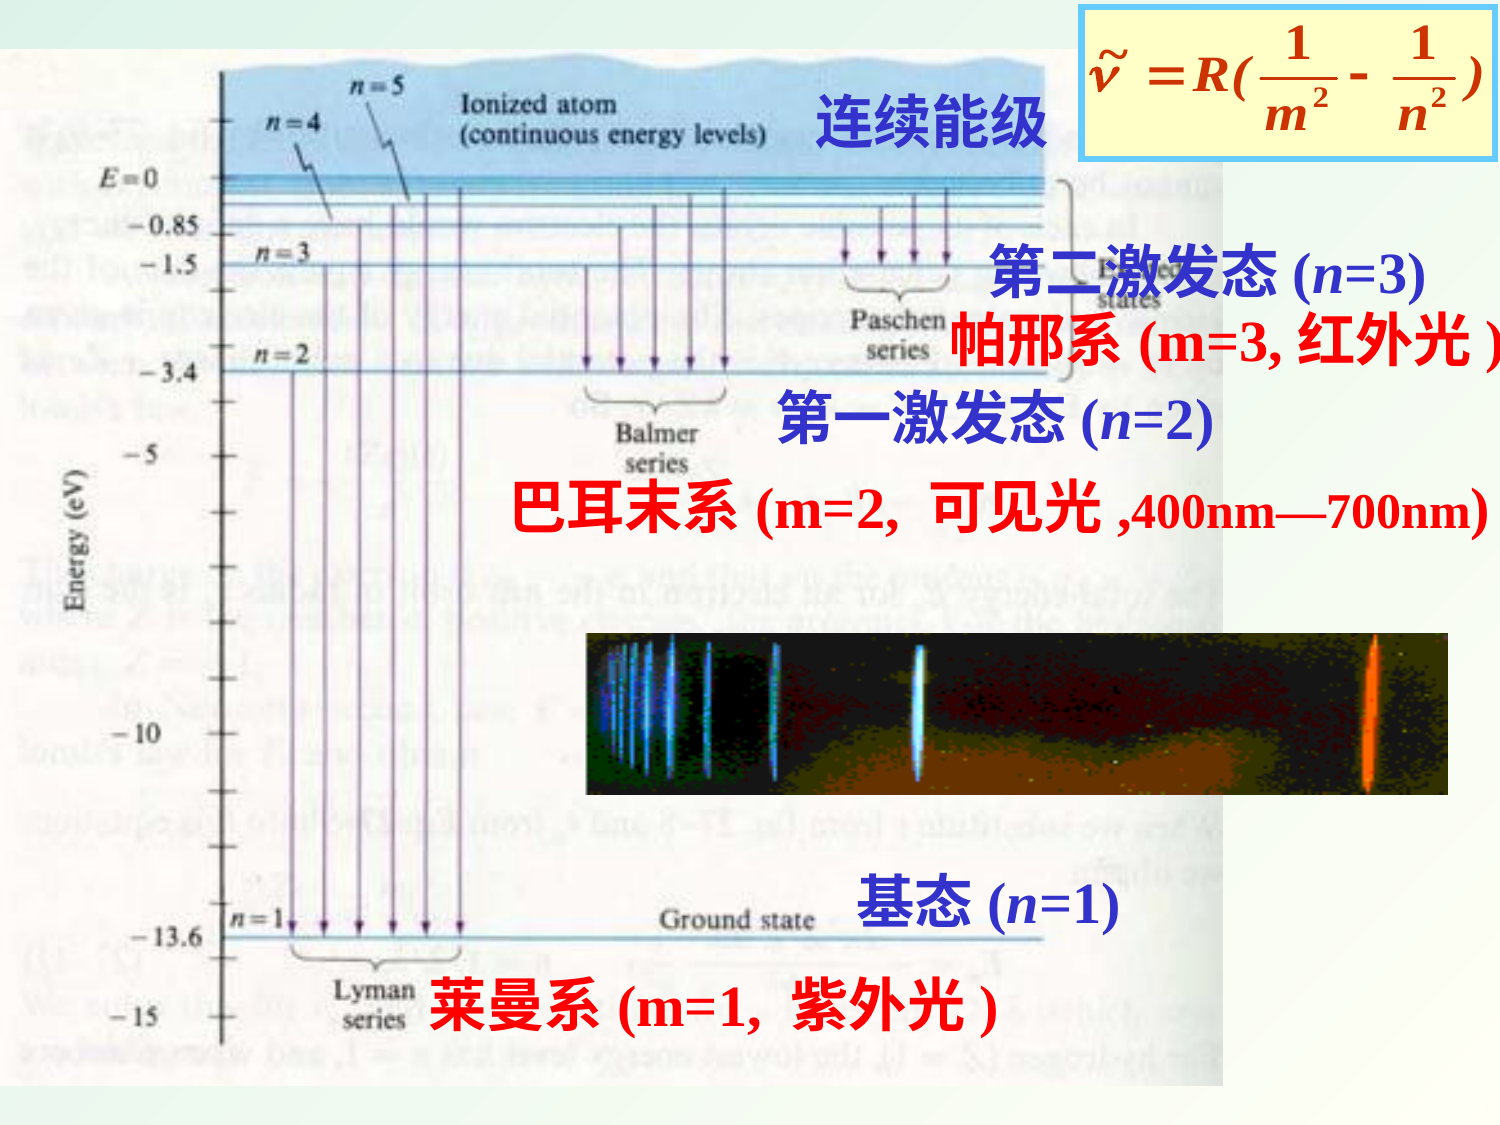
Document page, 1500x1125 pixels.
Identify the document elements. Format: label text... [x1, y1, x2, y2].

text_box 帕邢系(m=3,红外光) [1228, 295, 1500, 381]
text_box 第二激发态(n=3) [1228, 227, 1442, 313]
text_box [1084, 10, 1493, 157]
picture [0, 49, 1448, 1086]
text_box 巴耳末系(m=2, 可见光,400nm—700nm) [1228, 462, 1500, 548]
